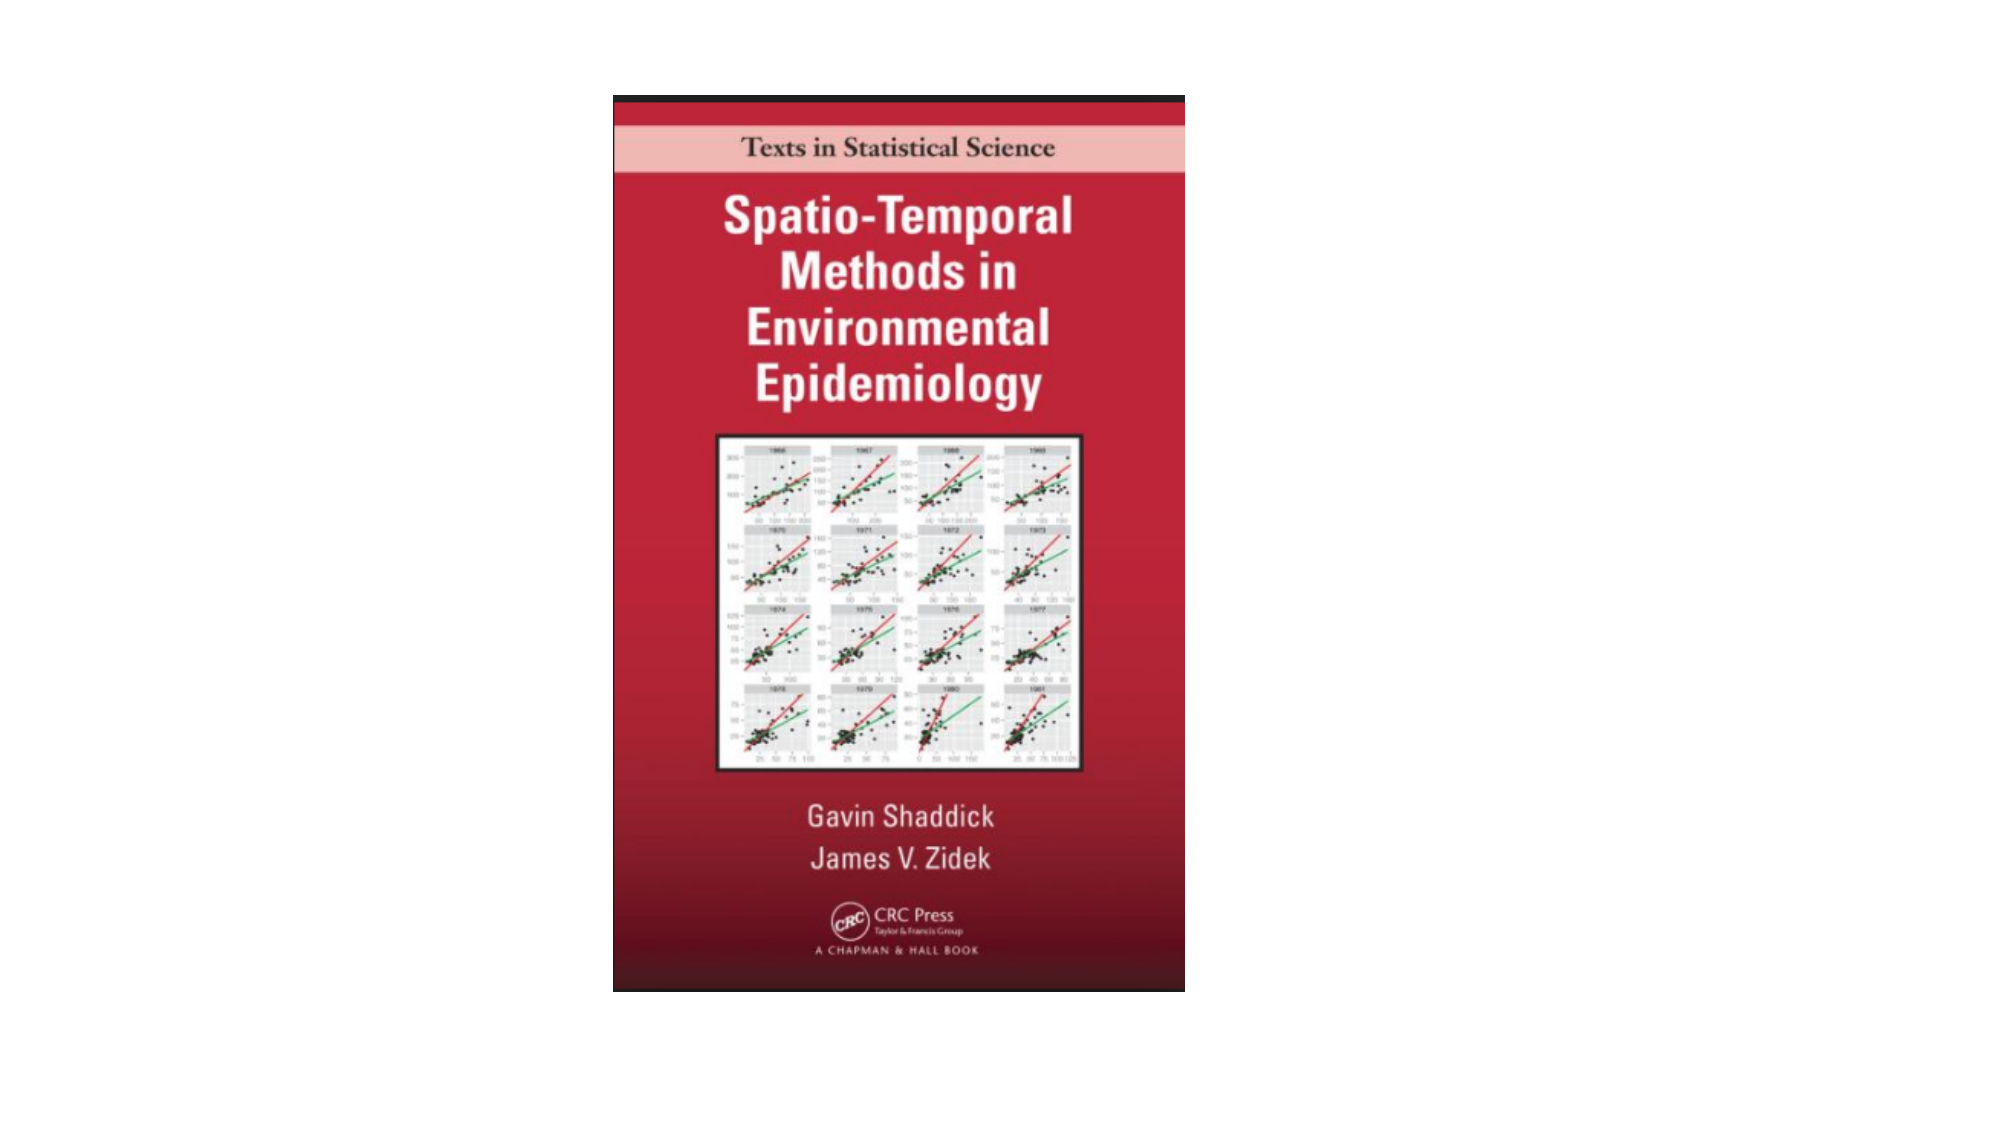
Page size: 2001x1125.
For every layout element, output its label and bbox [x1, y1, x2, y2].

picture [613, 95, 1185, 992]
